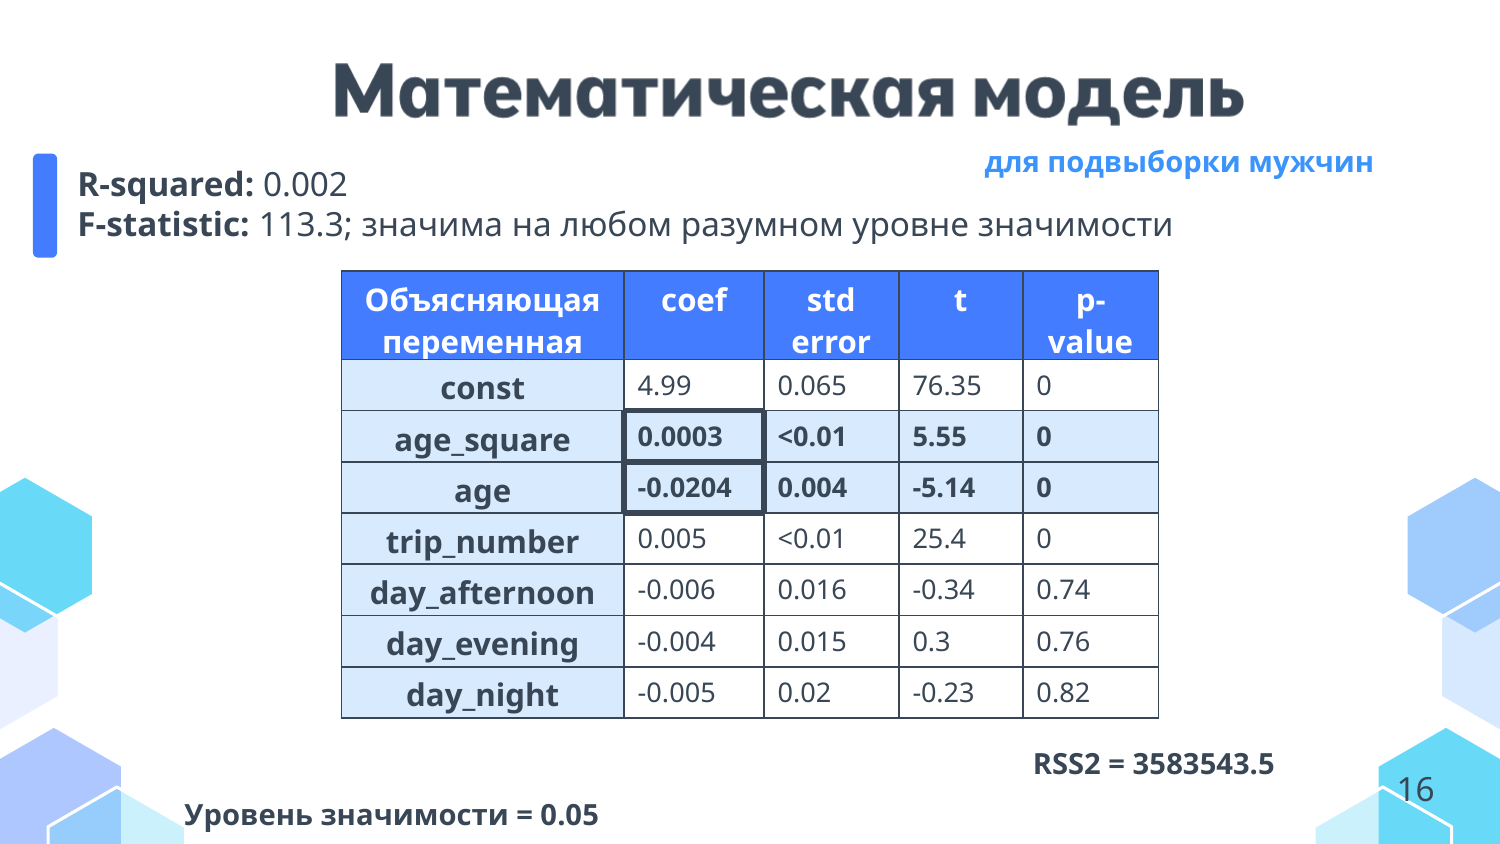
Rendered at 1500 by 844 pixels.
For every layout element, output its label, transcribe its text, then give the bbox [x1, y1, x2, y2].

table_header Объясняющая переменная [342, 272, 623, 359]
table_cell 5.55 [900, 411, 1022, 461]
table_cell -5.14 [900, 463, 1022, 512]
table_cell <0.01 [765, 514, 898, 563]
table_cell 0.004 [767, 463, 898, 512]
text_box [32, 153, 58, 258]
table_cell -0.34 [900, 565, 1022, 615]
text_box для подвыборки мужчин [1306, 135, 1395, 186]
table_cell 0 [1024, 411, 1158, 461]
table_cell 0.015 [765, 616, 898, 666]
table_cell 0.3 [900, 616, 1022, 666]
table_cell 0 [1024, 360, 1158, 410]
table_cell <0.01 [767, 411, 898, 461]
table_header p-value [1024, 272, 1158, 359]
text_box 16 [1381, 788, 1500, 816]
table_cell 0 [1024, 463, 1158, 512]
table_cell age_square [342, 411, 621, 461]
table_cell -0.005 [625, 668, 763, 717]
table_cell age [342, 463, 621, 512]
table_header coef [625, 272, 763, 359]
table_cell 0.02 [765, 668, 898, 717]
picture [269, 20, 1307, 180]
table_cell 76.35 [900, 360, 1022, 410]
table_cell 0.82 [1024, 668, 1158, 717]
table_cell 0.74 [1024, 565, 1158, 615]
text_box Уровень значимости = 0.05 [0, 788, 807, 839]
table_cell 0.0003 [627, 413, 761, 459]
table_cell day_afternoon [342, 565, 623, 615]
table_cell -0.23 [900, 668, 1022, 717]
table_cell 0.065 [765, 360, 898, 410]
table_header std error [765, 272, 898, 359]
table_cell day_evening [342, 616, 623, 666]
table_cell -0.0204 [627, 465, 761, 510]
table_cell 0 [1024, 514, 1158, 563]
table_header t [900, 272, 1022, 359]
table_cell 0.76 [1024, 616, 1158, 666]
table_cell trip_number [342, 514, 623, 563]
table_cell 0.005 [625, 516, 763, 563]
table_cell -0.004 [625, 616, 763, 666]
table_cell 25.4 [900, 514, 1022, 563]
text_box RSS2 = 3583543.5 [1018, 738, 1500, 788]
table_cell -0.006 [625, 565, 763, 615]
table_cell day_night [342, 668, 623, 717]
table_cell const [342, 360, 623, 410]
text_box R-squared: 0.002 F-statistic: 113.3; значима на любом разумном уровне значимости [62, 155, 1249, 251]
table_cell 0.016 [765, 565, 898, 615]
table_cell 4.99 [625, 360, 763, 408]
